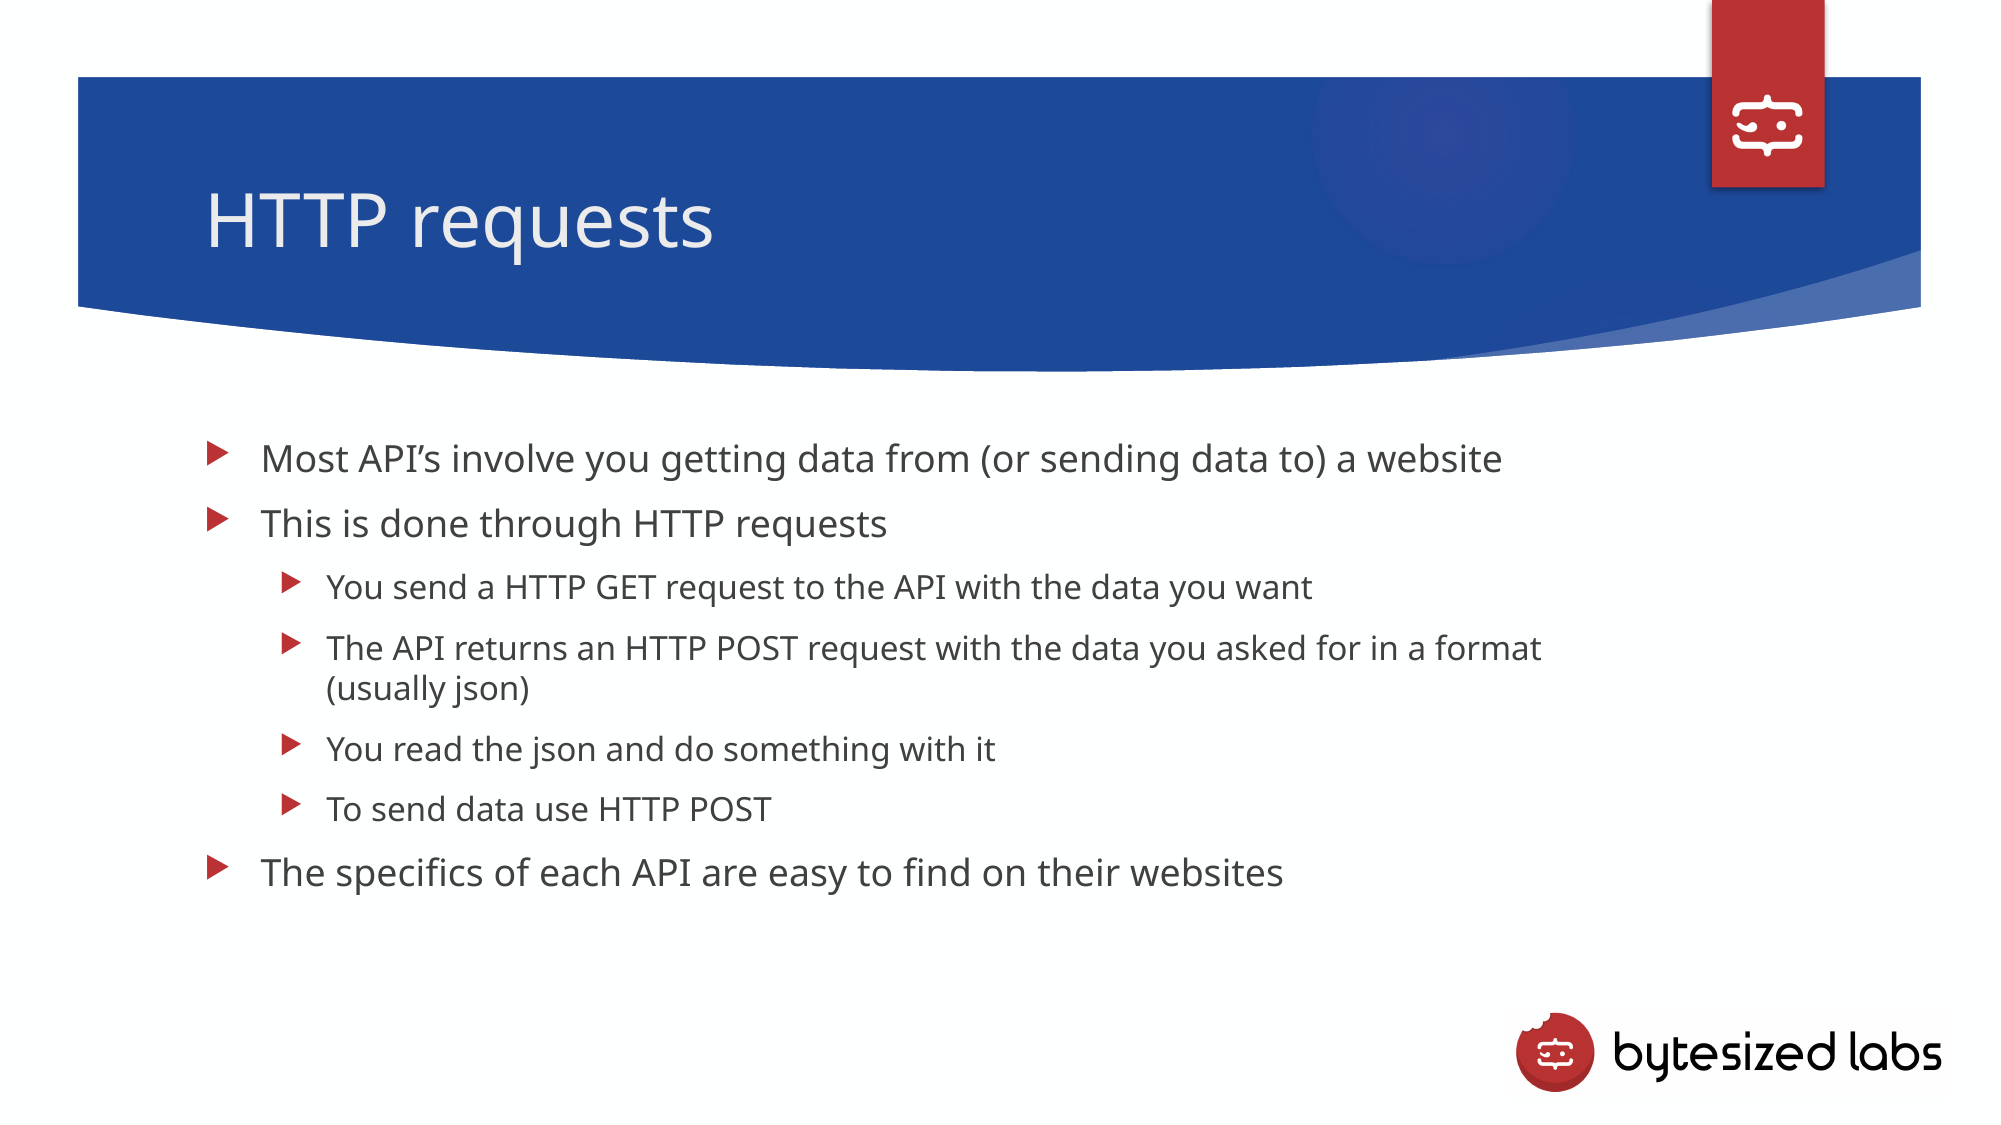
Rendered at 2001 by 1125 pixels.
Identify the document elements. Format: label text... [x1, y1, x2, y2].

picture [1727, 92, 1807, 160]
list Most API’s involve you getting data from (or sending data to) a website This is done through HTTP requests You send a HTTP GET request to the API with the data you want The API returns an HTTP POST request with the data you asked for in a format (usually json) You read the json and do something with it To send data use HTTP POST The specifics of each API are easy to find on their websites [189, 427, 1638, 988]
title HTTP requests [189, 159, 1627, 276]
picture [1509, 1007, 1947, 1099]
